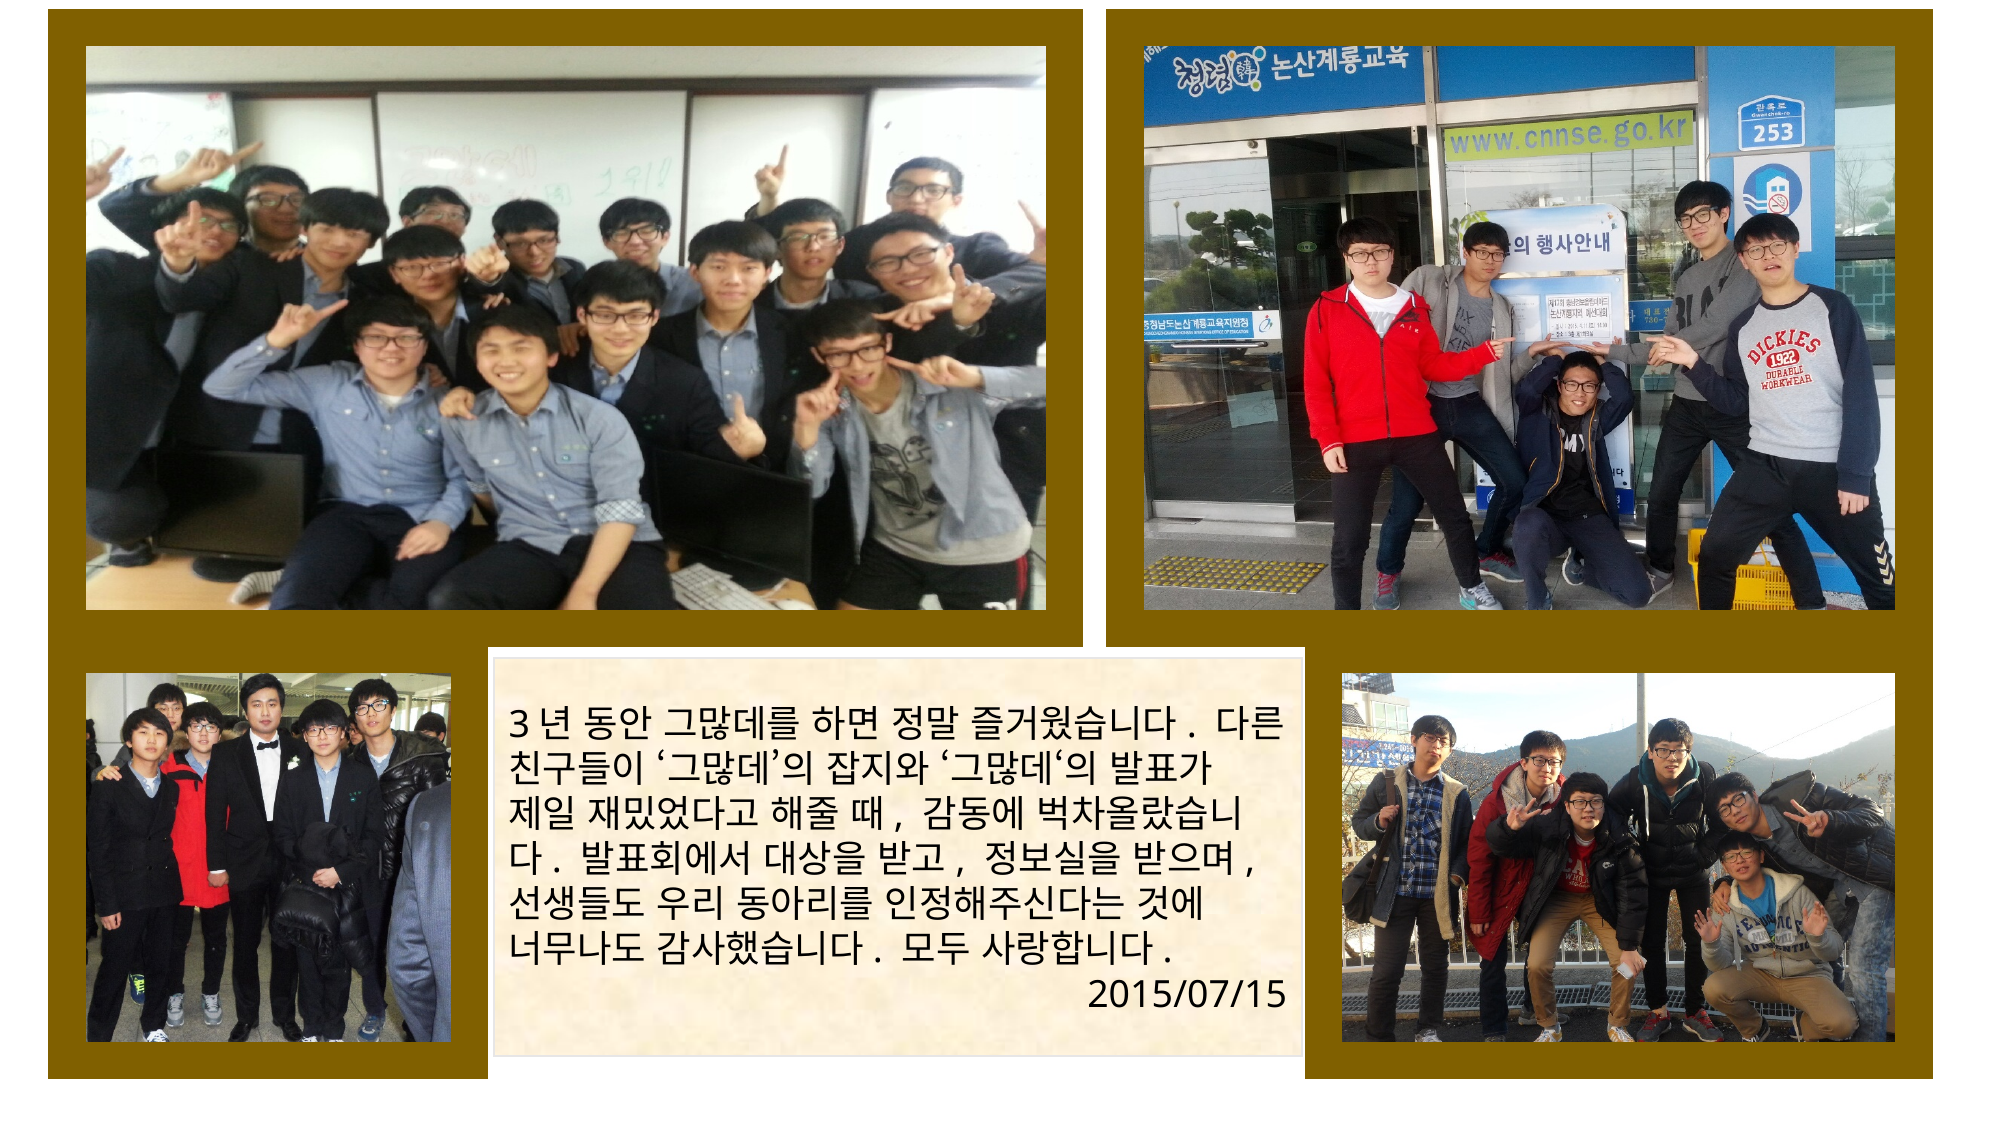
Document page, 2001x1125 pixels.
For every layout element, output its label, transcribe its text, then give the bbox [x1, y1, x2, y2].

text_box 3년 동안 그많데를 하면 정말 즐거웠습니다. 다른 친구들이 ‘그많데’의 잡지와 ‘그많데‘의 발표가 제일 재밌었다고 해줄 때, 감동에 벅차올랐습니다. 발표회에서 대상을 받고, 정보실을 받으며, 선생들도 우리 동아리를 인정해주신다는 것에 너무나도 감사했습니다. 모두 사랑합니다. 2015/07/15 [493, 657, 1303, 1057]
picture [1143, 46, 1896, 610]
picture [1342, 672, 1896, 1042]
picture [85, 46, 1046, 610]
picture [85, 672, 451, 1042]
